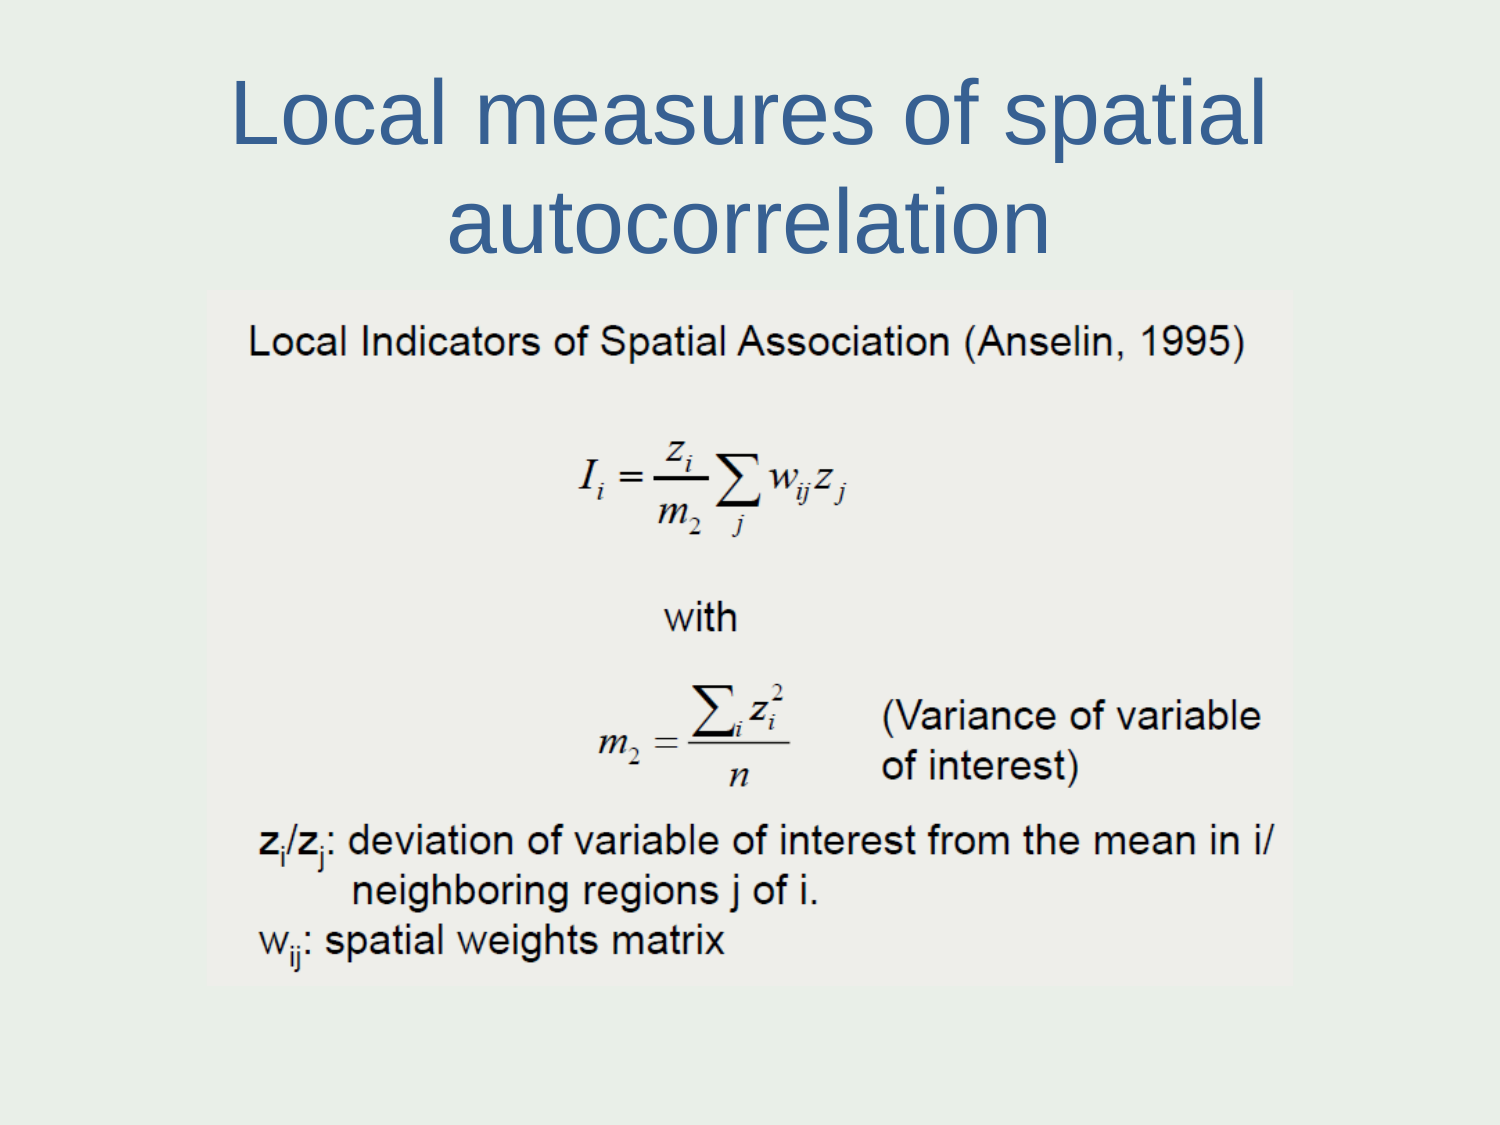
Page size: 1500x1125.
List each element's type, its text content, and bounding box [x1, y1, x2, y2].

picture [206, 290, 1294, 986]
title Local measures of spatial autocorrelation [75, 45, 1425, 233]
